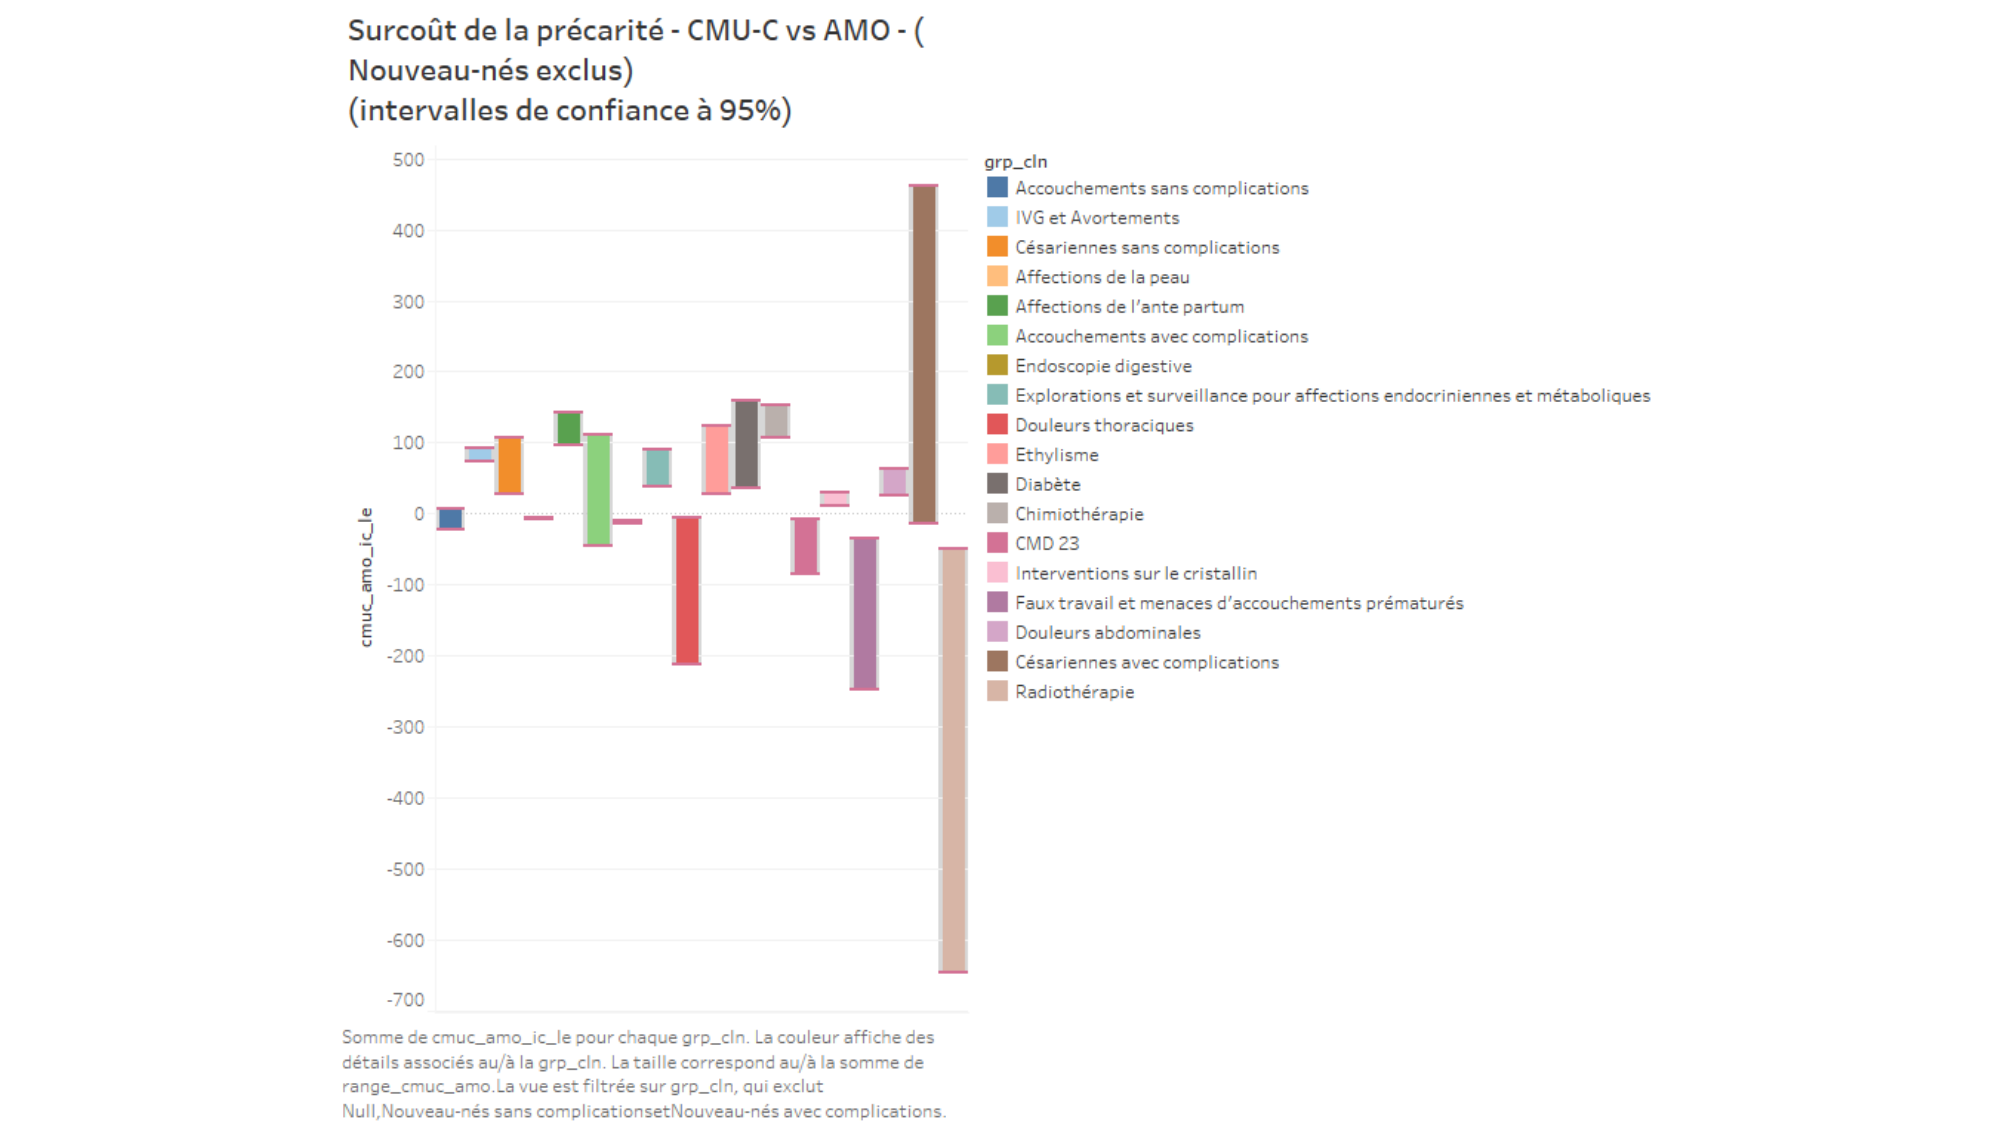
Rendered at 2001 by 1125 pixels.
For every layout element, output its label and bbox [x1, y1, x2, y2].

picture [342, 0, 1658, 1125]
